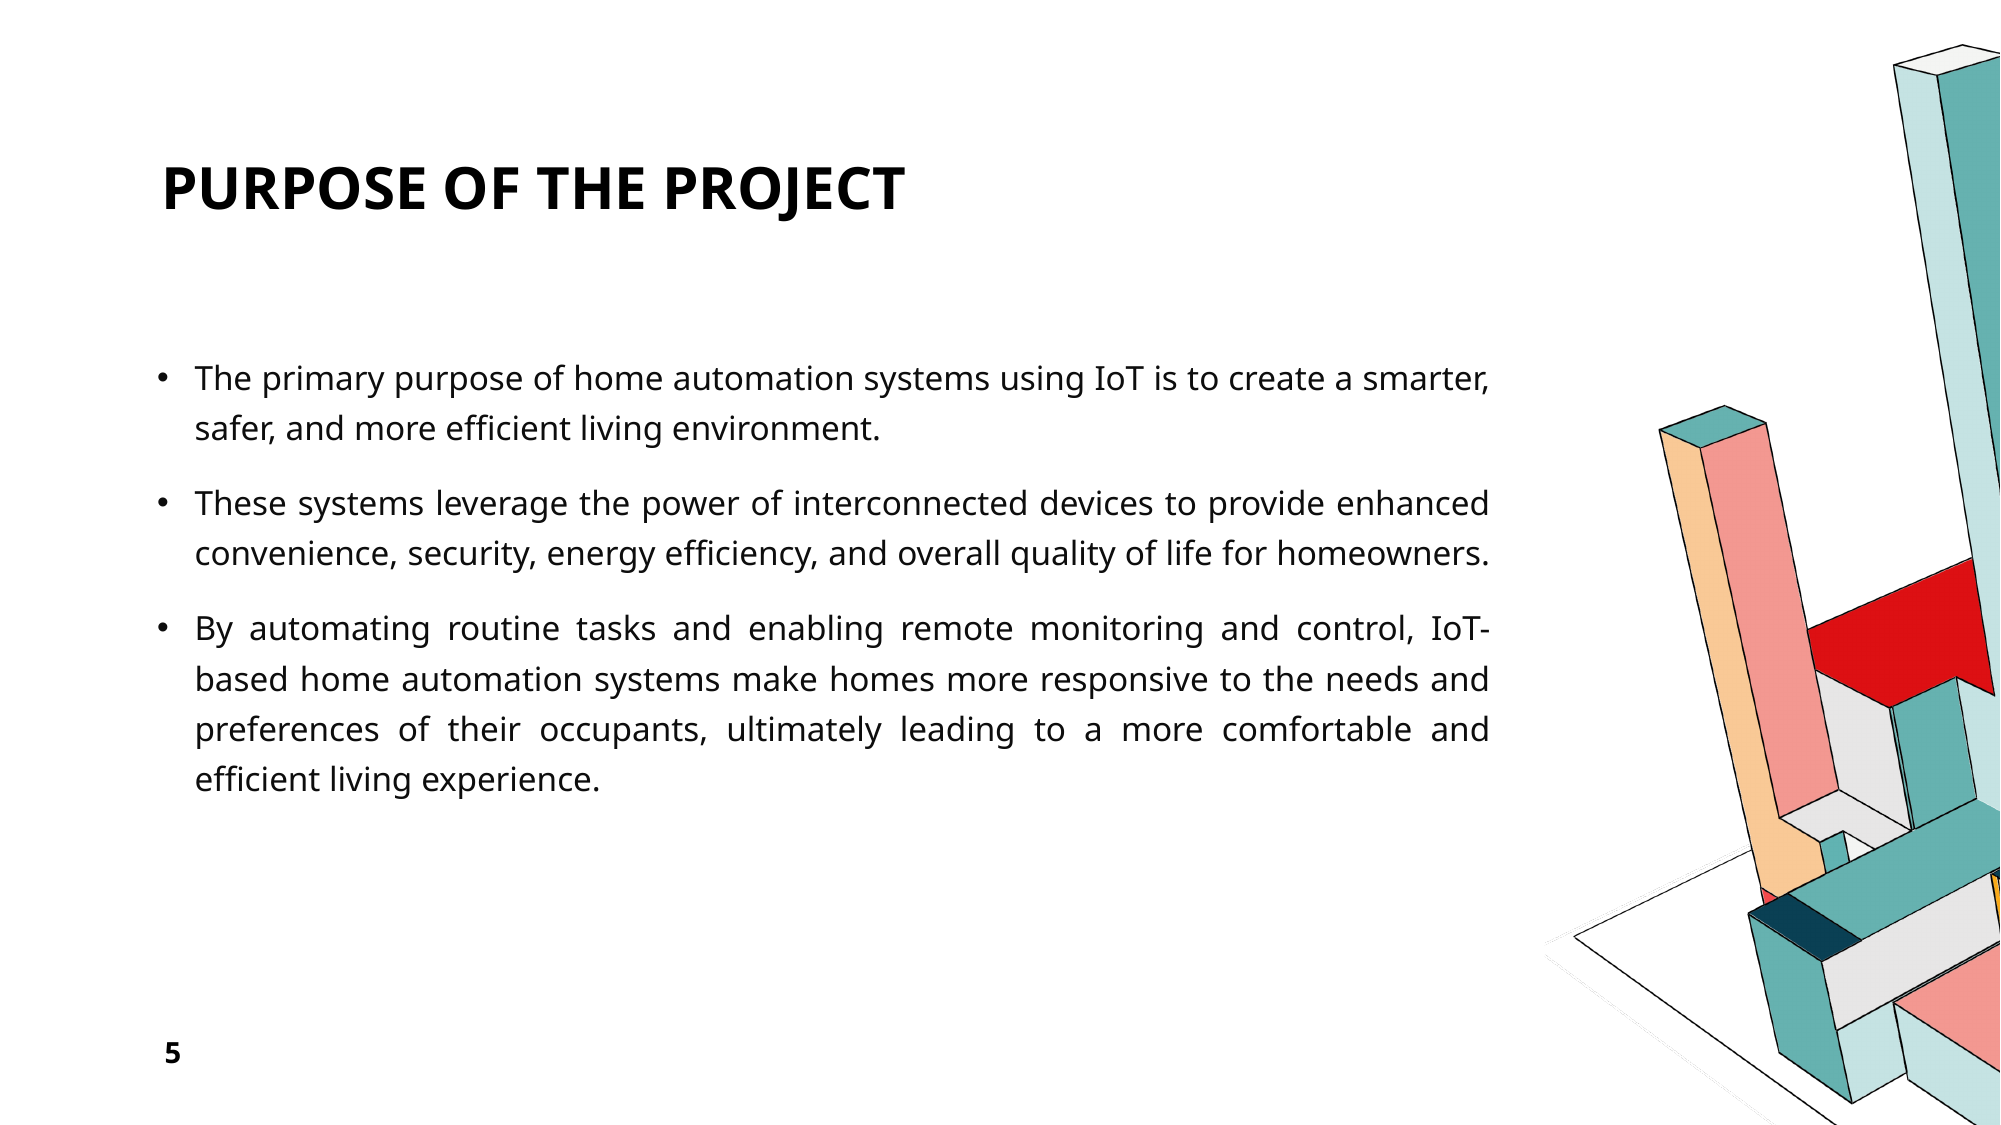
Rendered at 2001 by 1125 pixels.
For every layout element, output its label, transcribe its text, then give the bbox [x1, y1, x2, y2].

slide_number 5 [149, 1024, 588, 1085]
list The primary purpose of home automation systems using IoT is to create a smarter, safer, and more efficient living environment. These systems leverage the power of interconnected devices to provide enhanced convenience, security, energy efficiency, and overall quality of life for homeowners. By automating routine tasks and enabling remote monitoring and control, IoT-based home automation systems make homes more responsive to the needs and preferences of their occupants, ultimately leading to a more comfortable and efficient living experience. [142, 339, 1508, 913]
title Purpose of the project [146, 11, 1508, 230]
picture [1544, 43, 2000, 1125]
